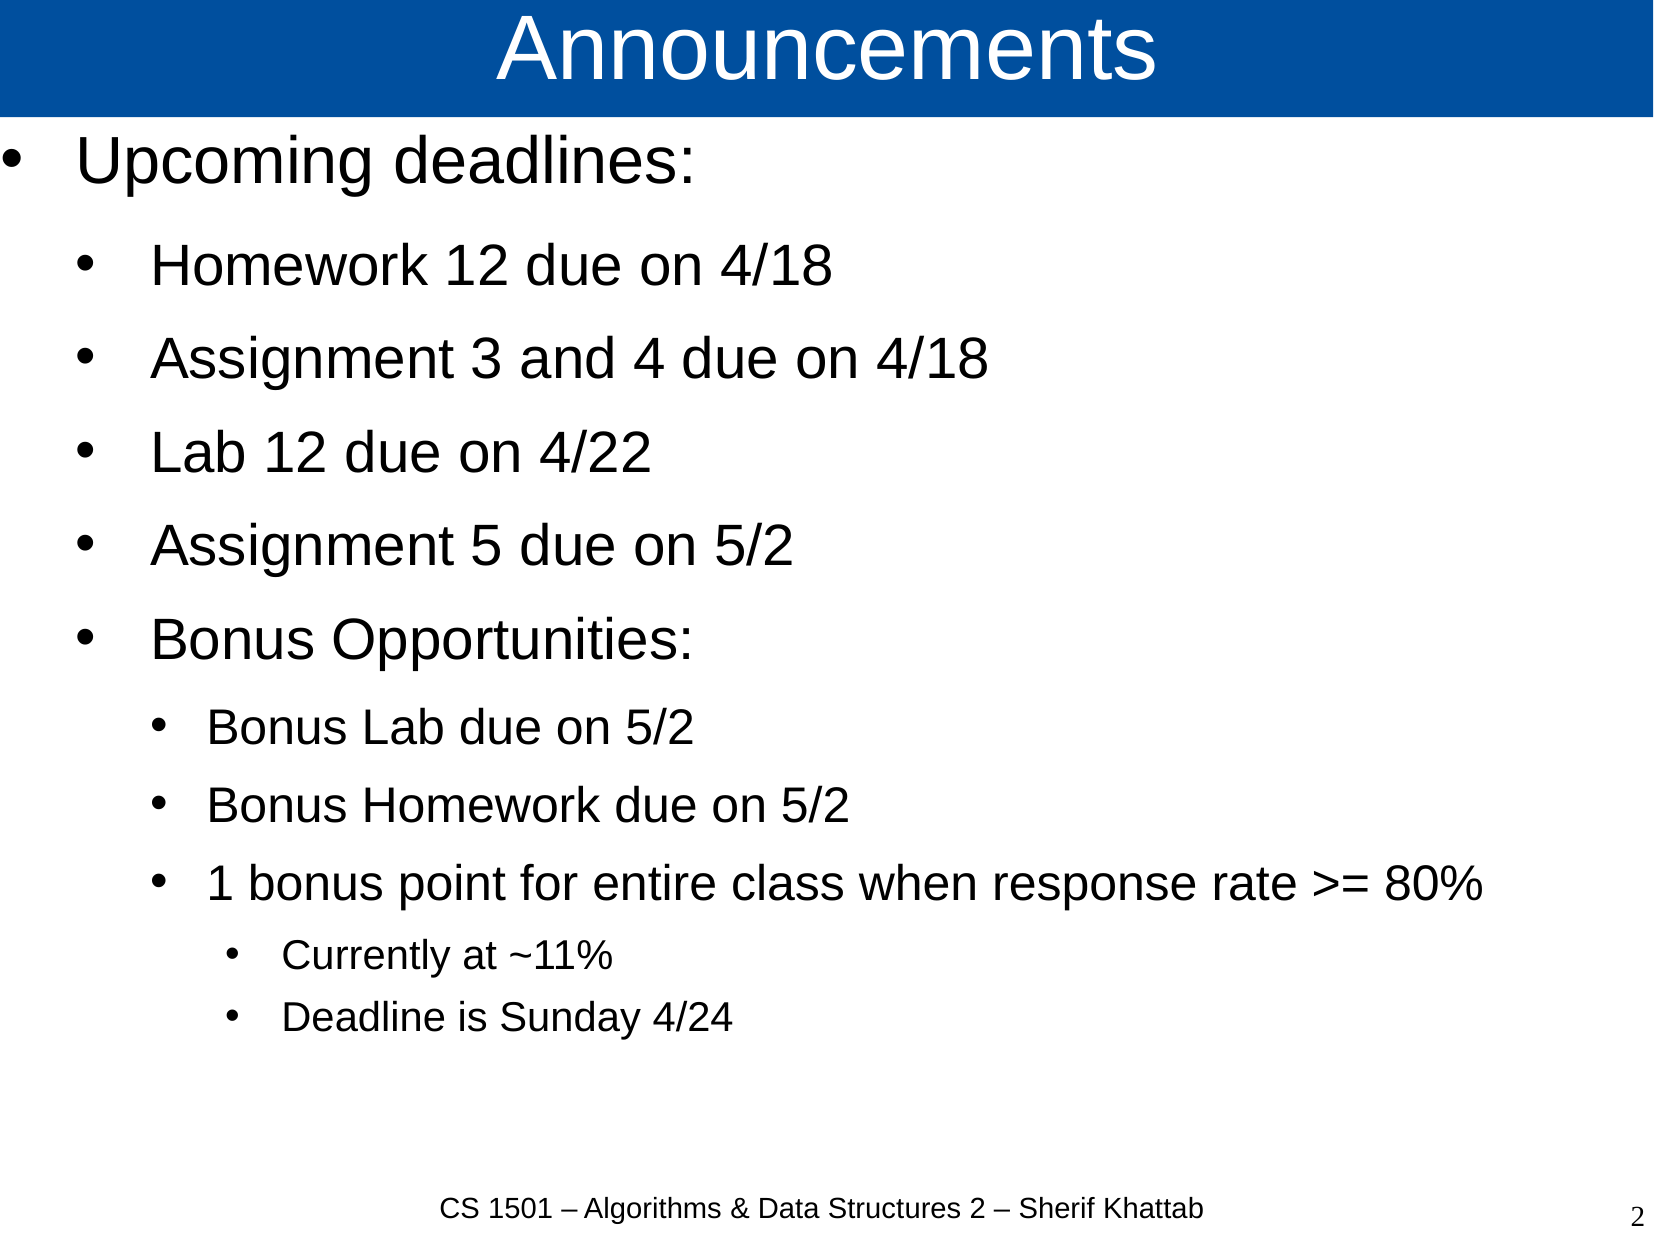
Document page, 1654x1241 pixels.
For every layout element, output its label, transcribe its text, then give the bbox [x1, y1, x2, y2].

list Upcoming deadlines: Homework 12 due on 4/18 Assignment 3 and 4 due on 4/18 Lab 12 due on 4/22 Assignment 5 due on 5/2 Bonus Opportunities: Bonus Lab due on 5/2 Bonus Homework due on 5/2 1 bonus point for entire class when response rate >= 80% Currently at ~11% Deadline is Sunday 4/24 [0, 117, 1654, 1195]
footer CS 1501 – Algorithms & Data Structures 2 – Sherif Khattab [407, 1191, 1238, 1241]
slide_number 2 [1265, 1199, 1646, 1241]
title Announcements [0, 0, 1654, 117]
